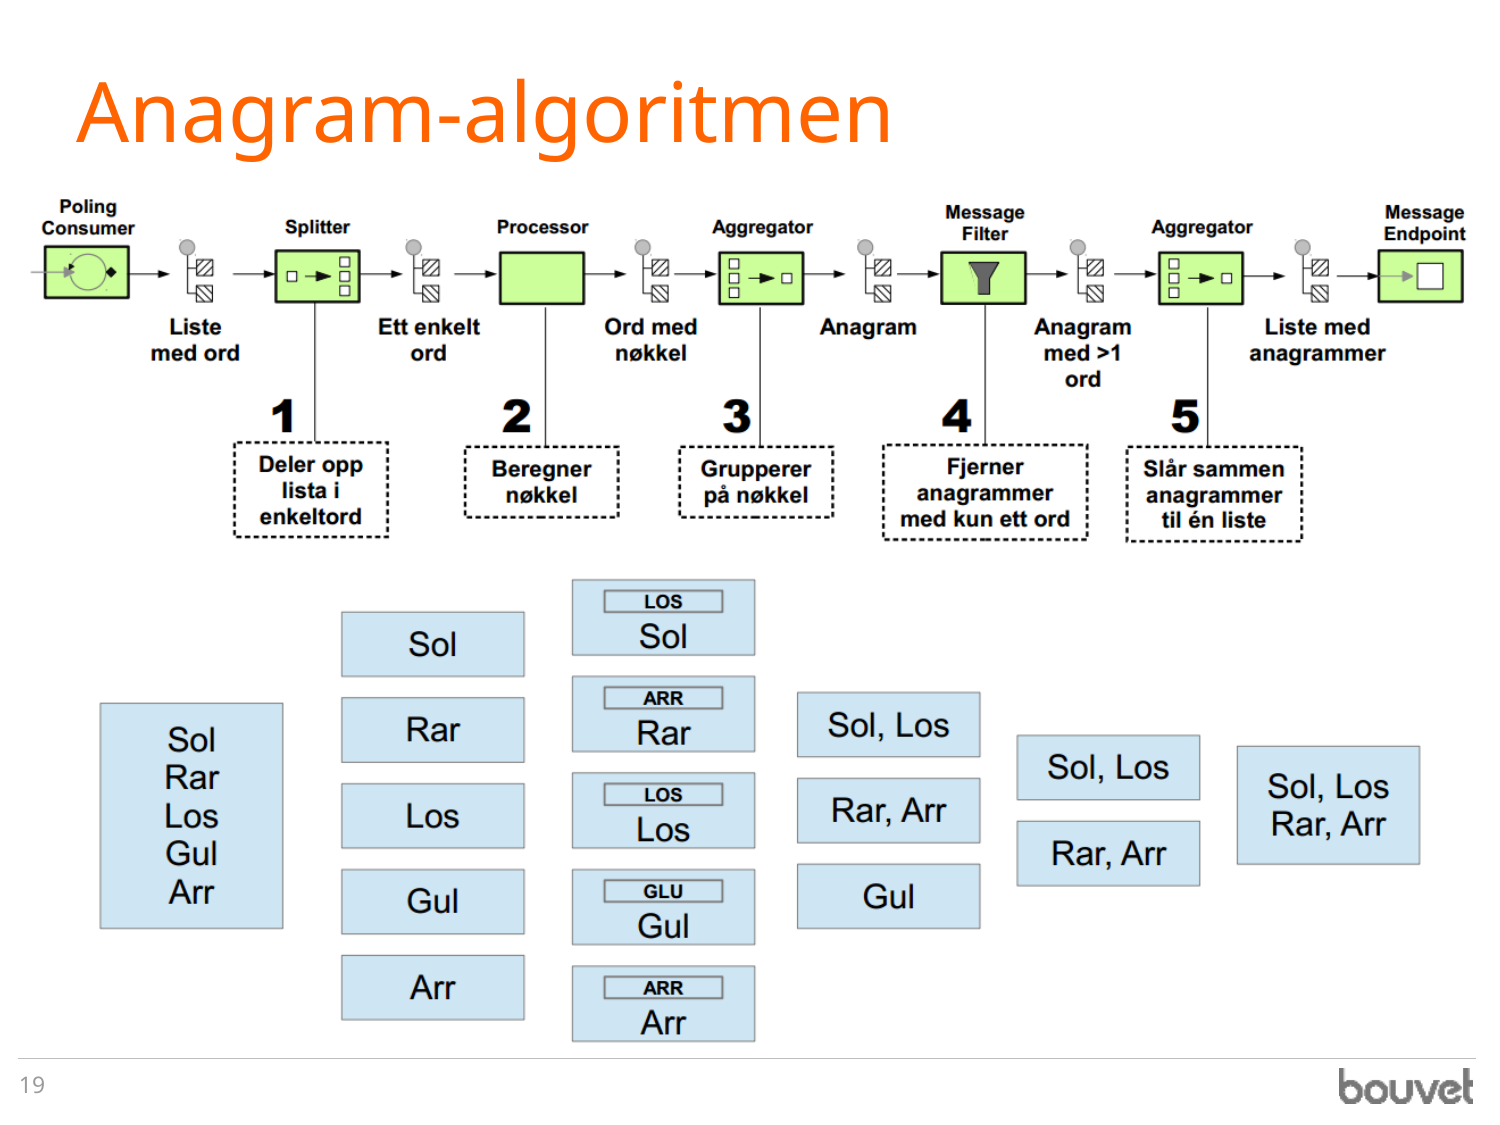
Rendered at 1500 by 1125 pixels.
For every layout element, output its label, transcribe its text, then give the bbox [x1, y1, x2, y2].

picture [1339, 1068, 1473, 1104]
title Anagram-algoritmen [76, 58, 1424, 186]
picture [29, 188, 1472, 1048]
slide_number 19 [19, 1070, 137, 1101]
